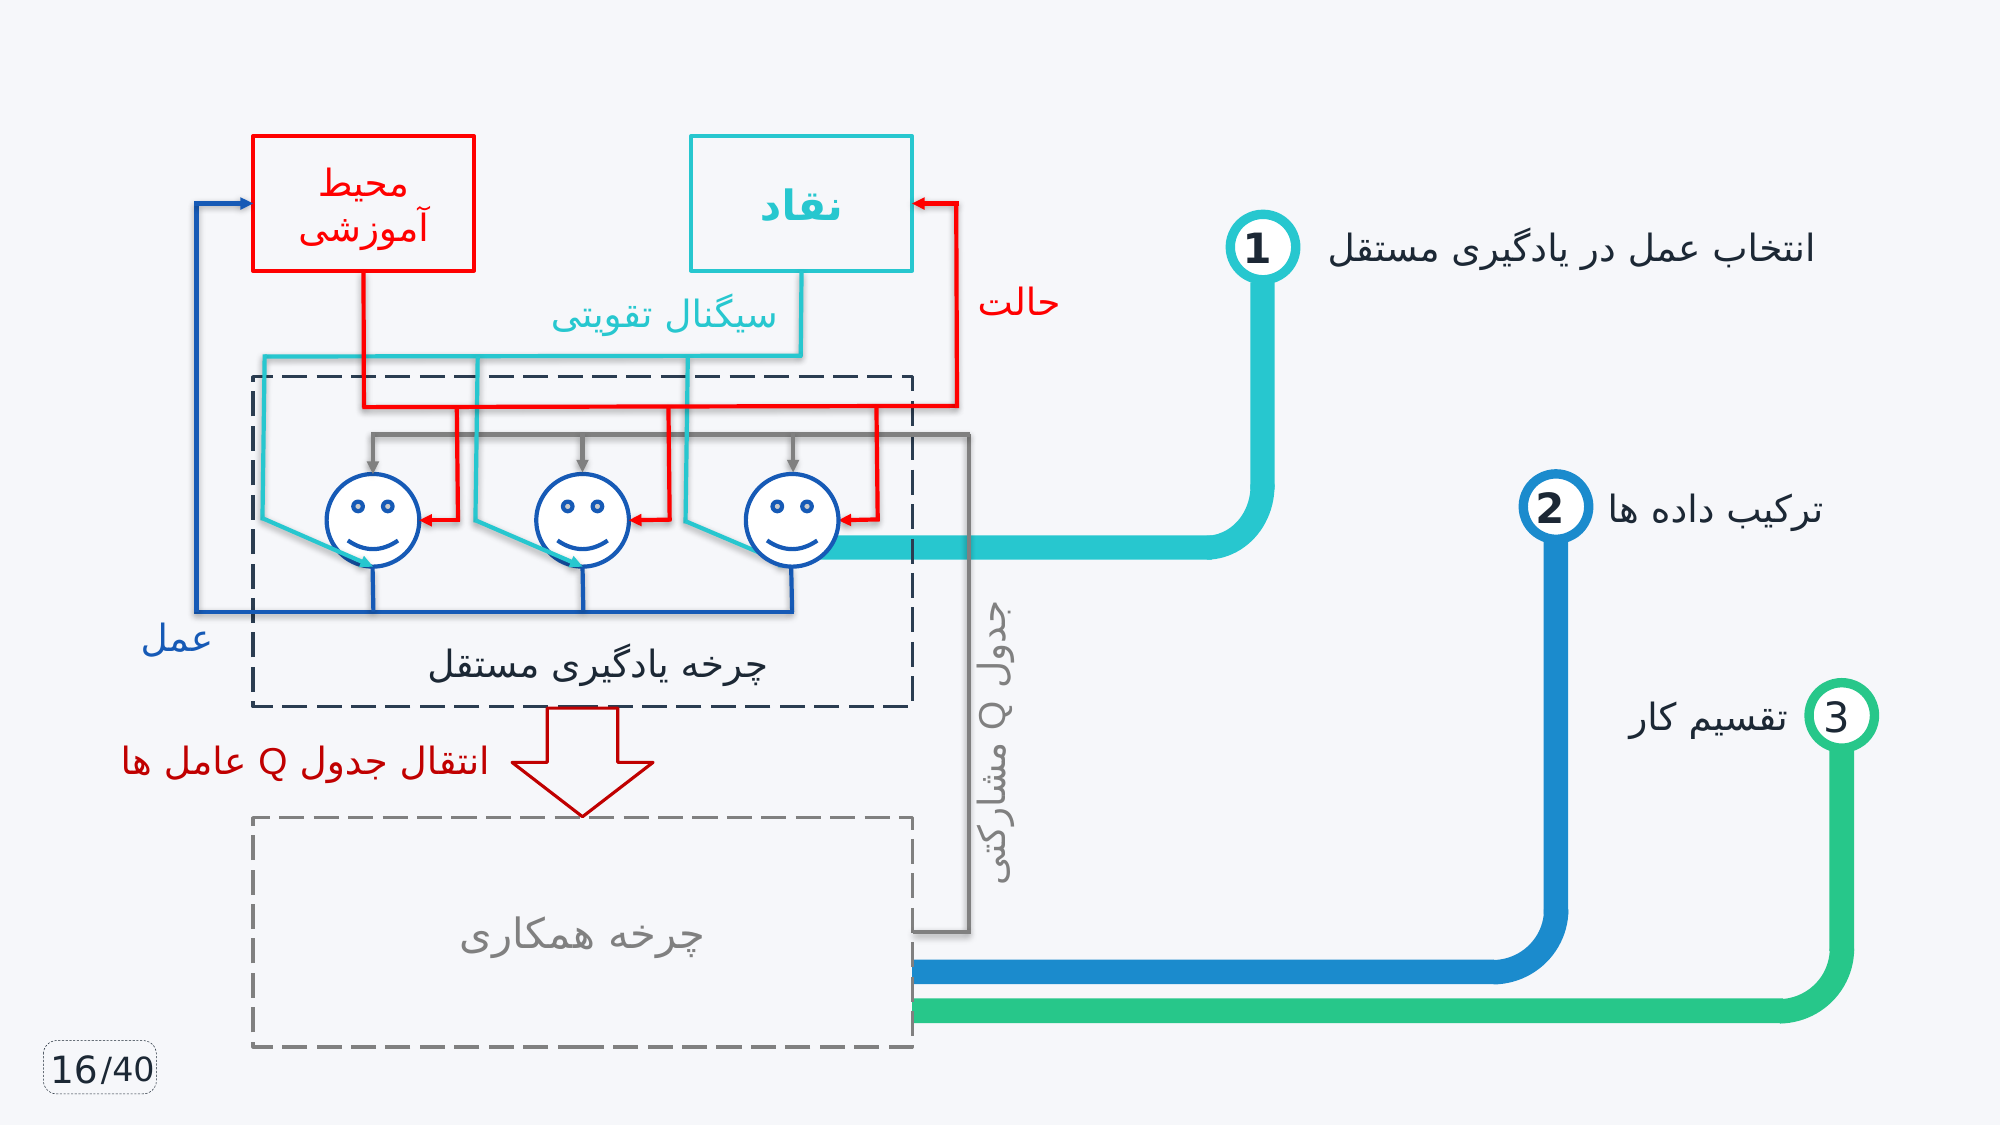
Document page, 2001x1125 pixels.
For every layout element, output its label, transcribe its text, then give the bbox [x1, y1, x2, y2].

text_box ترکیب داده ها [1592, 477, 1839, 538]
text_box [1086, 533, 1214, 562]
text_box تقسیم کار [1614, 685, 1803, 746]
text_box 1 [1228, 212, 1298, 282]
text_box [1212, 492, 1277, 562]
text_box [1086, 996, 1785, 1025]
text_box [1086, 957, 1496, 986]
text_box 2 [1521, 471, 1591, 542]
text_box [1542, 539, 1570, 907]
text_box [92, 136, 1082, 1048]
text_box [1827, 748, 1856, 947]
slide_number 16 [0, 1038, 113, 1099]
text_box 3 [1806, 680, 1877, 751]
text_box انتخاب عمل در یادگیری مستقل [1312, 216, 1831, 277]
text_box [1248, 280, 1277, 492]
text_box [1492, 907, 1571, 987]
text_box [1778, 946, 1857, 1026]
